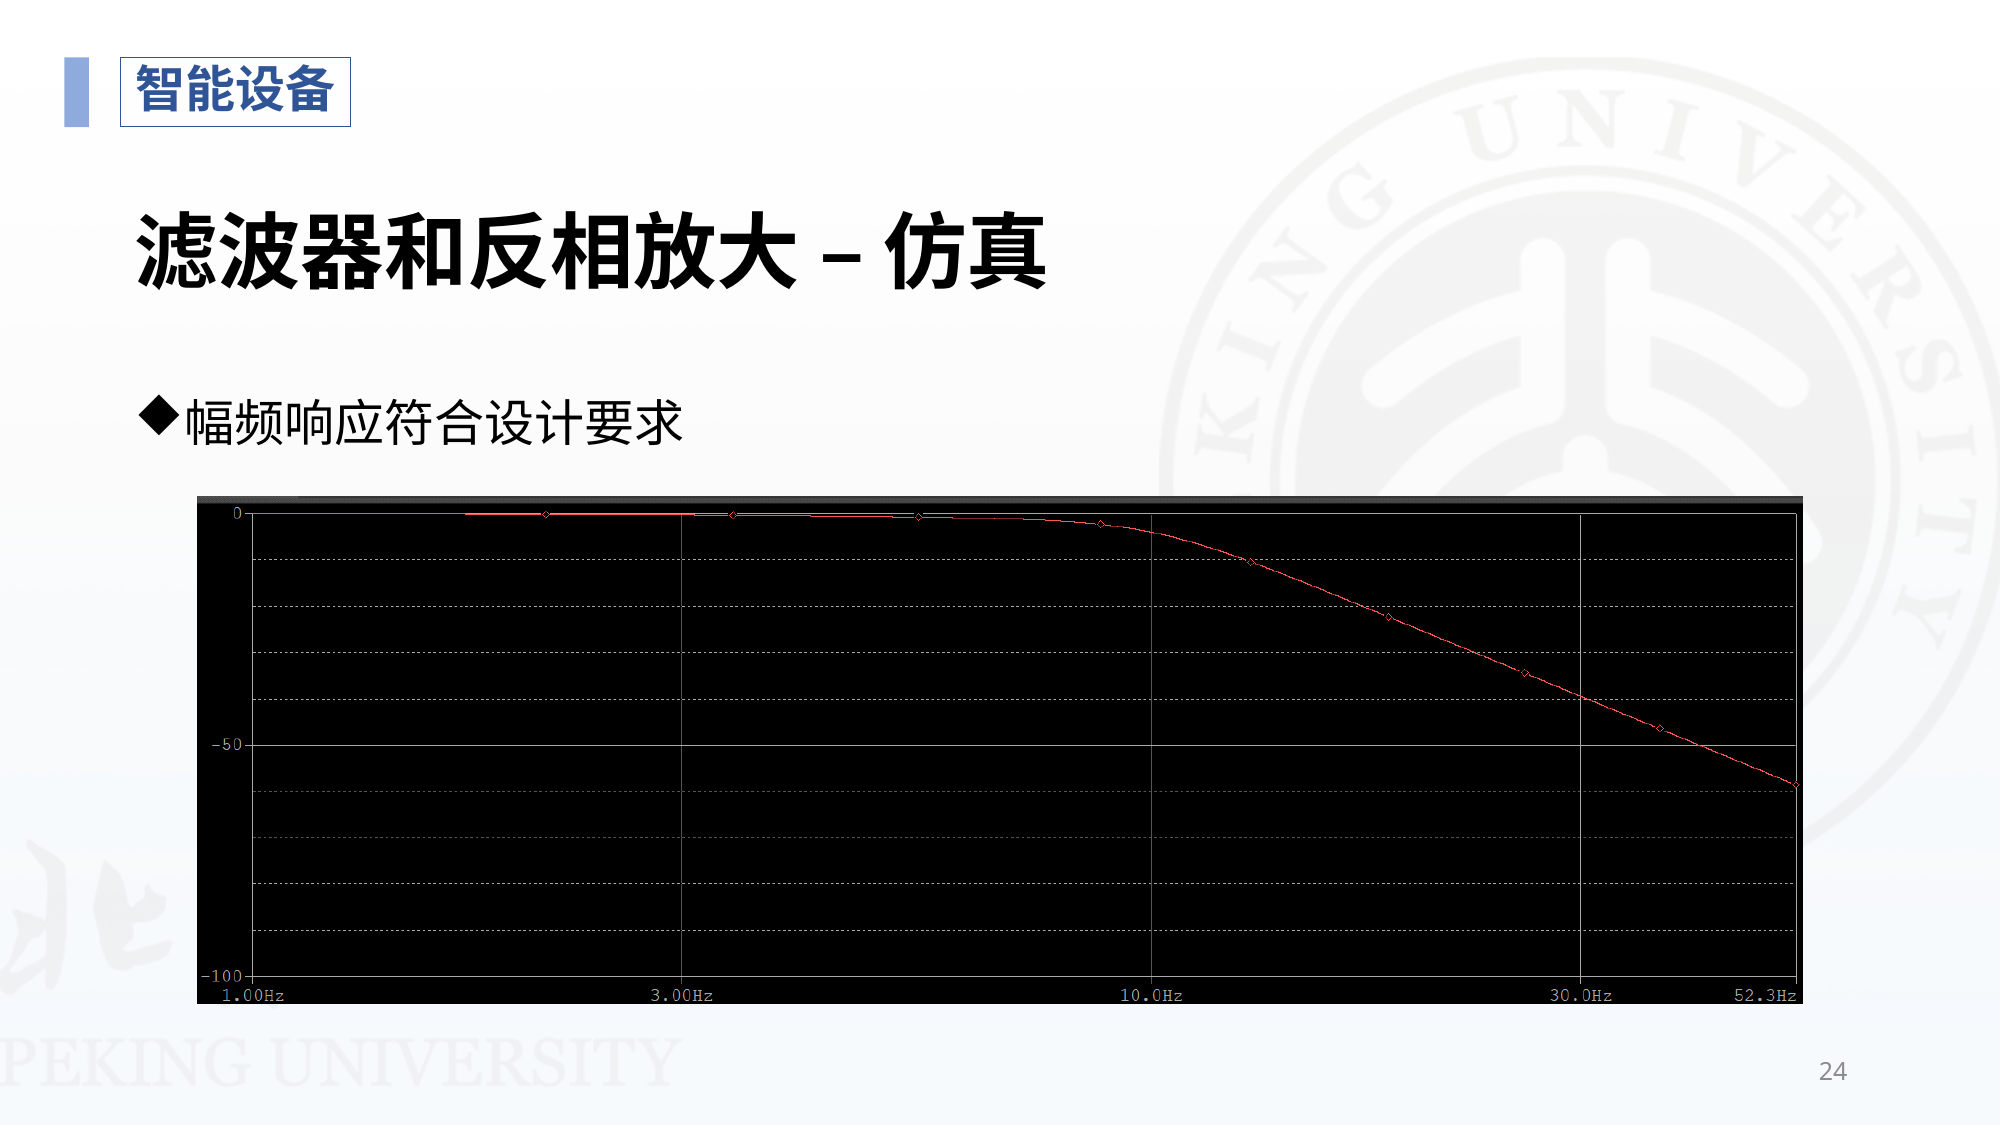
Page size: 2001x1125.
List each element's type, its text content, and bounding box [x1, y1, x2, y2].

picture [197, 496, 1803, 1005]
list 幅频响应符合设计要求 [119, 354, 1881, 1068]
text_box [64, 57, 352, 128]
title 滤波器和反相放大 – 仿真 [119, 203, 1881, 296]
slide_number 24 [1412, 1042, 1863, 1103]
